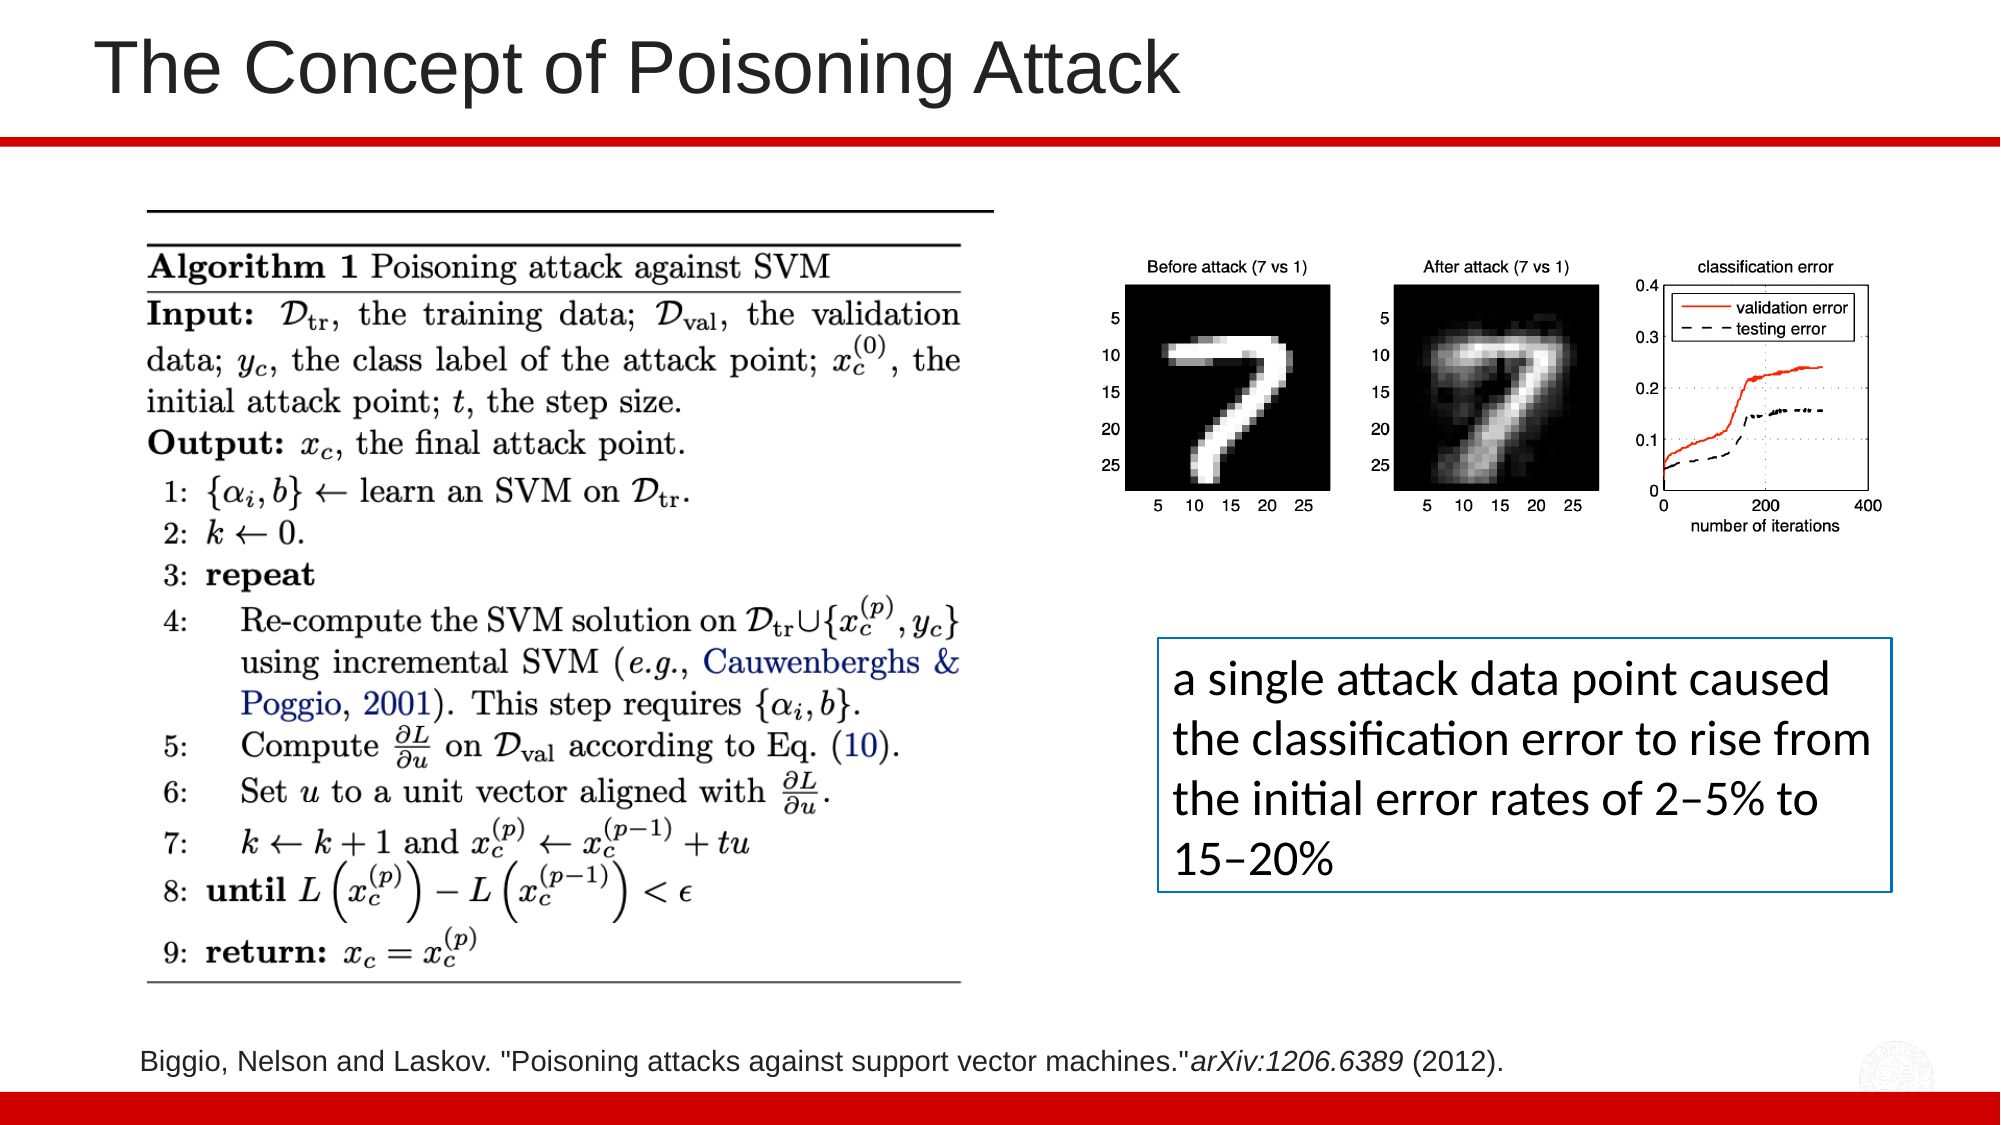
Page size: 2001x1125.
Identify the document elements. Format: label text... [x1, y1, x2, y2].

title The Concept of Poisoning Attack [78, 21, 1934, 116]
text_box a single attack data point caused the classification error to rise from the initial error rates of 2–5% to 15–20% [1157, 637, 1892, 893]
text_box Biggio, Nelson and Laskov. "Poisoning attacks against support vector machines."arXiv:1206.6389 (2012). [124, 1034, 1520, 1085]
picture [1087, 236, 1892, 545]
picture [122, 210, 994, 996]
